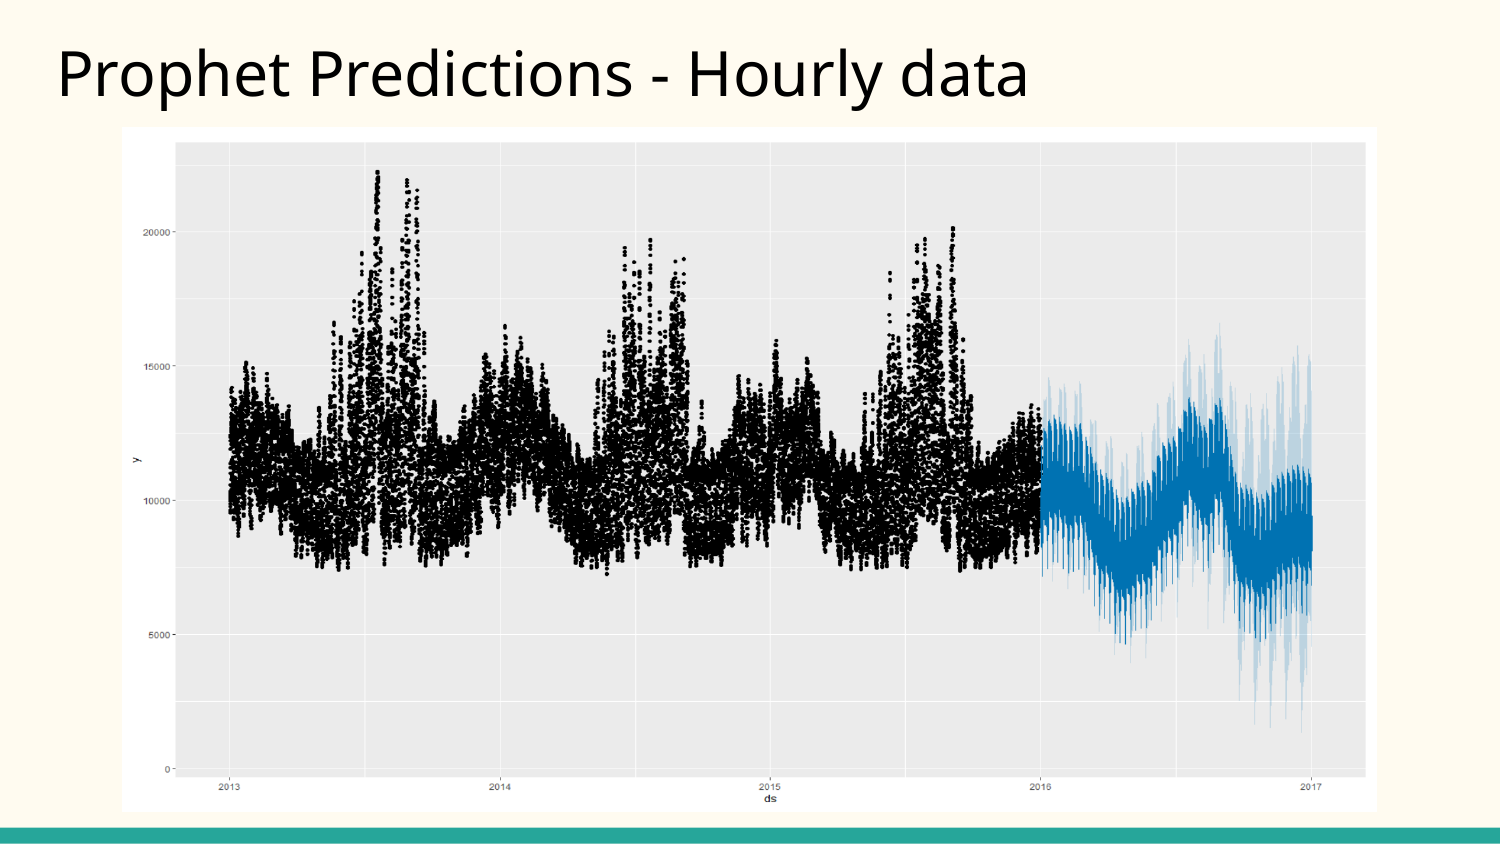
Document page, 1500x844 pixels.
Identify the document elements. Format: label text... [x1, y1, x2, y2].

picture [122, 127, 1378, 812]
title Prophet Predictions - Hourly data [41, 19, 1439, 120]
